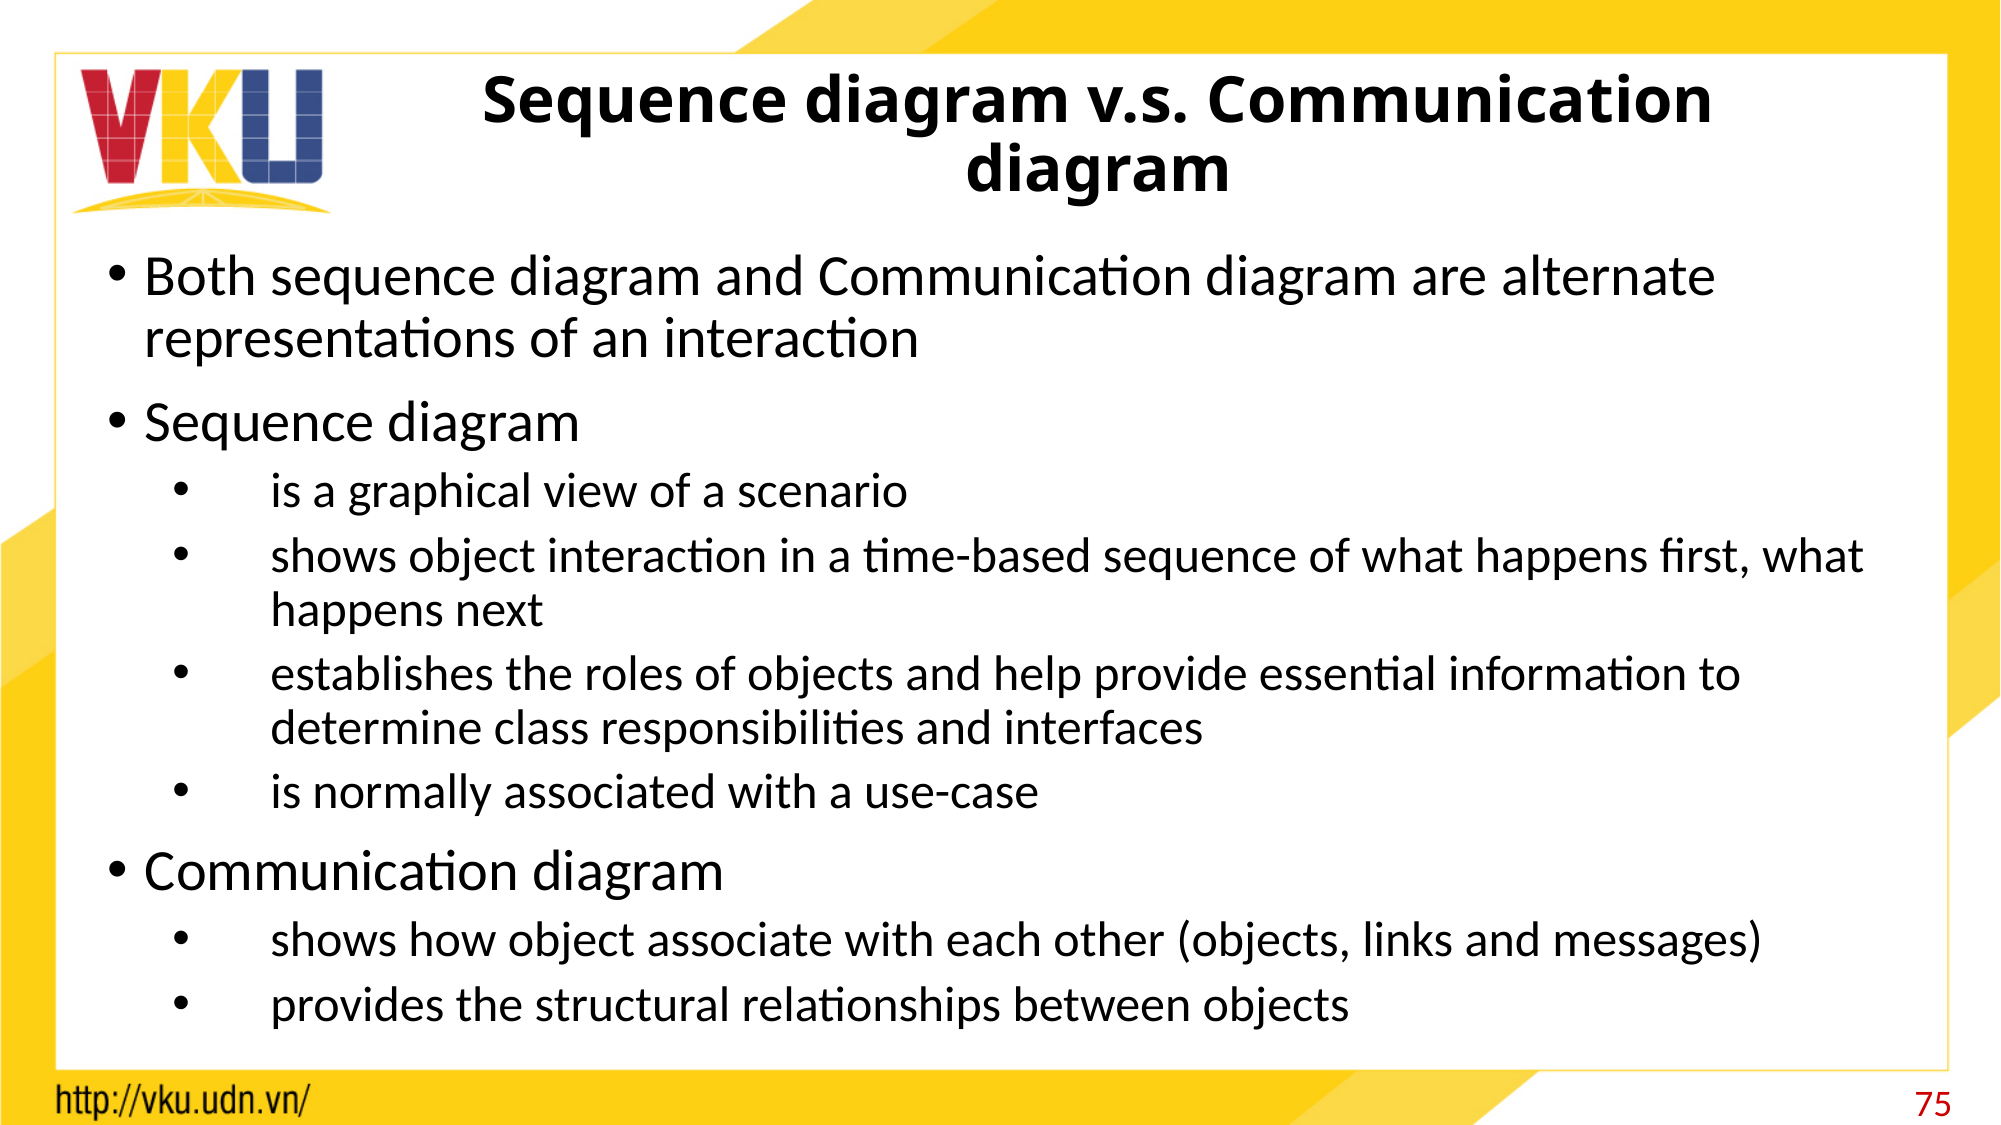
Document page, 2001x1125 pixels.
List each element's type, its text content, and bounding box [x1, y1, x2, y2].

list Both sequence diagram and Communication diagram are alternate representations of an interaction Sequence diagram is a graphical view of a scenario shows object interaction in a time-based sequence of what happens first, what happens next establishes the roles of objects and help provide essential information to determine class responsibilities and interfaces is normally associated with a use-case Communication diagram shows how object associate with each other (objects, links and messages) provides the structural relationships between objects [92, 237, 1944, 1069]
picture [0, 0, 2001, 1125]
title Sequence diagram v.s. Communication diagram [335, 59, 1863, 213]
slide_number 75 [1863, 1074, 1968, 1125]
